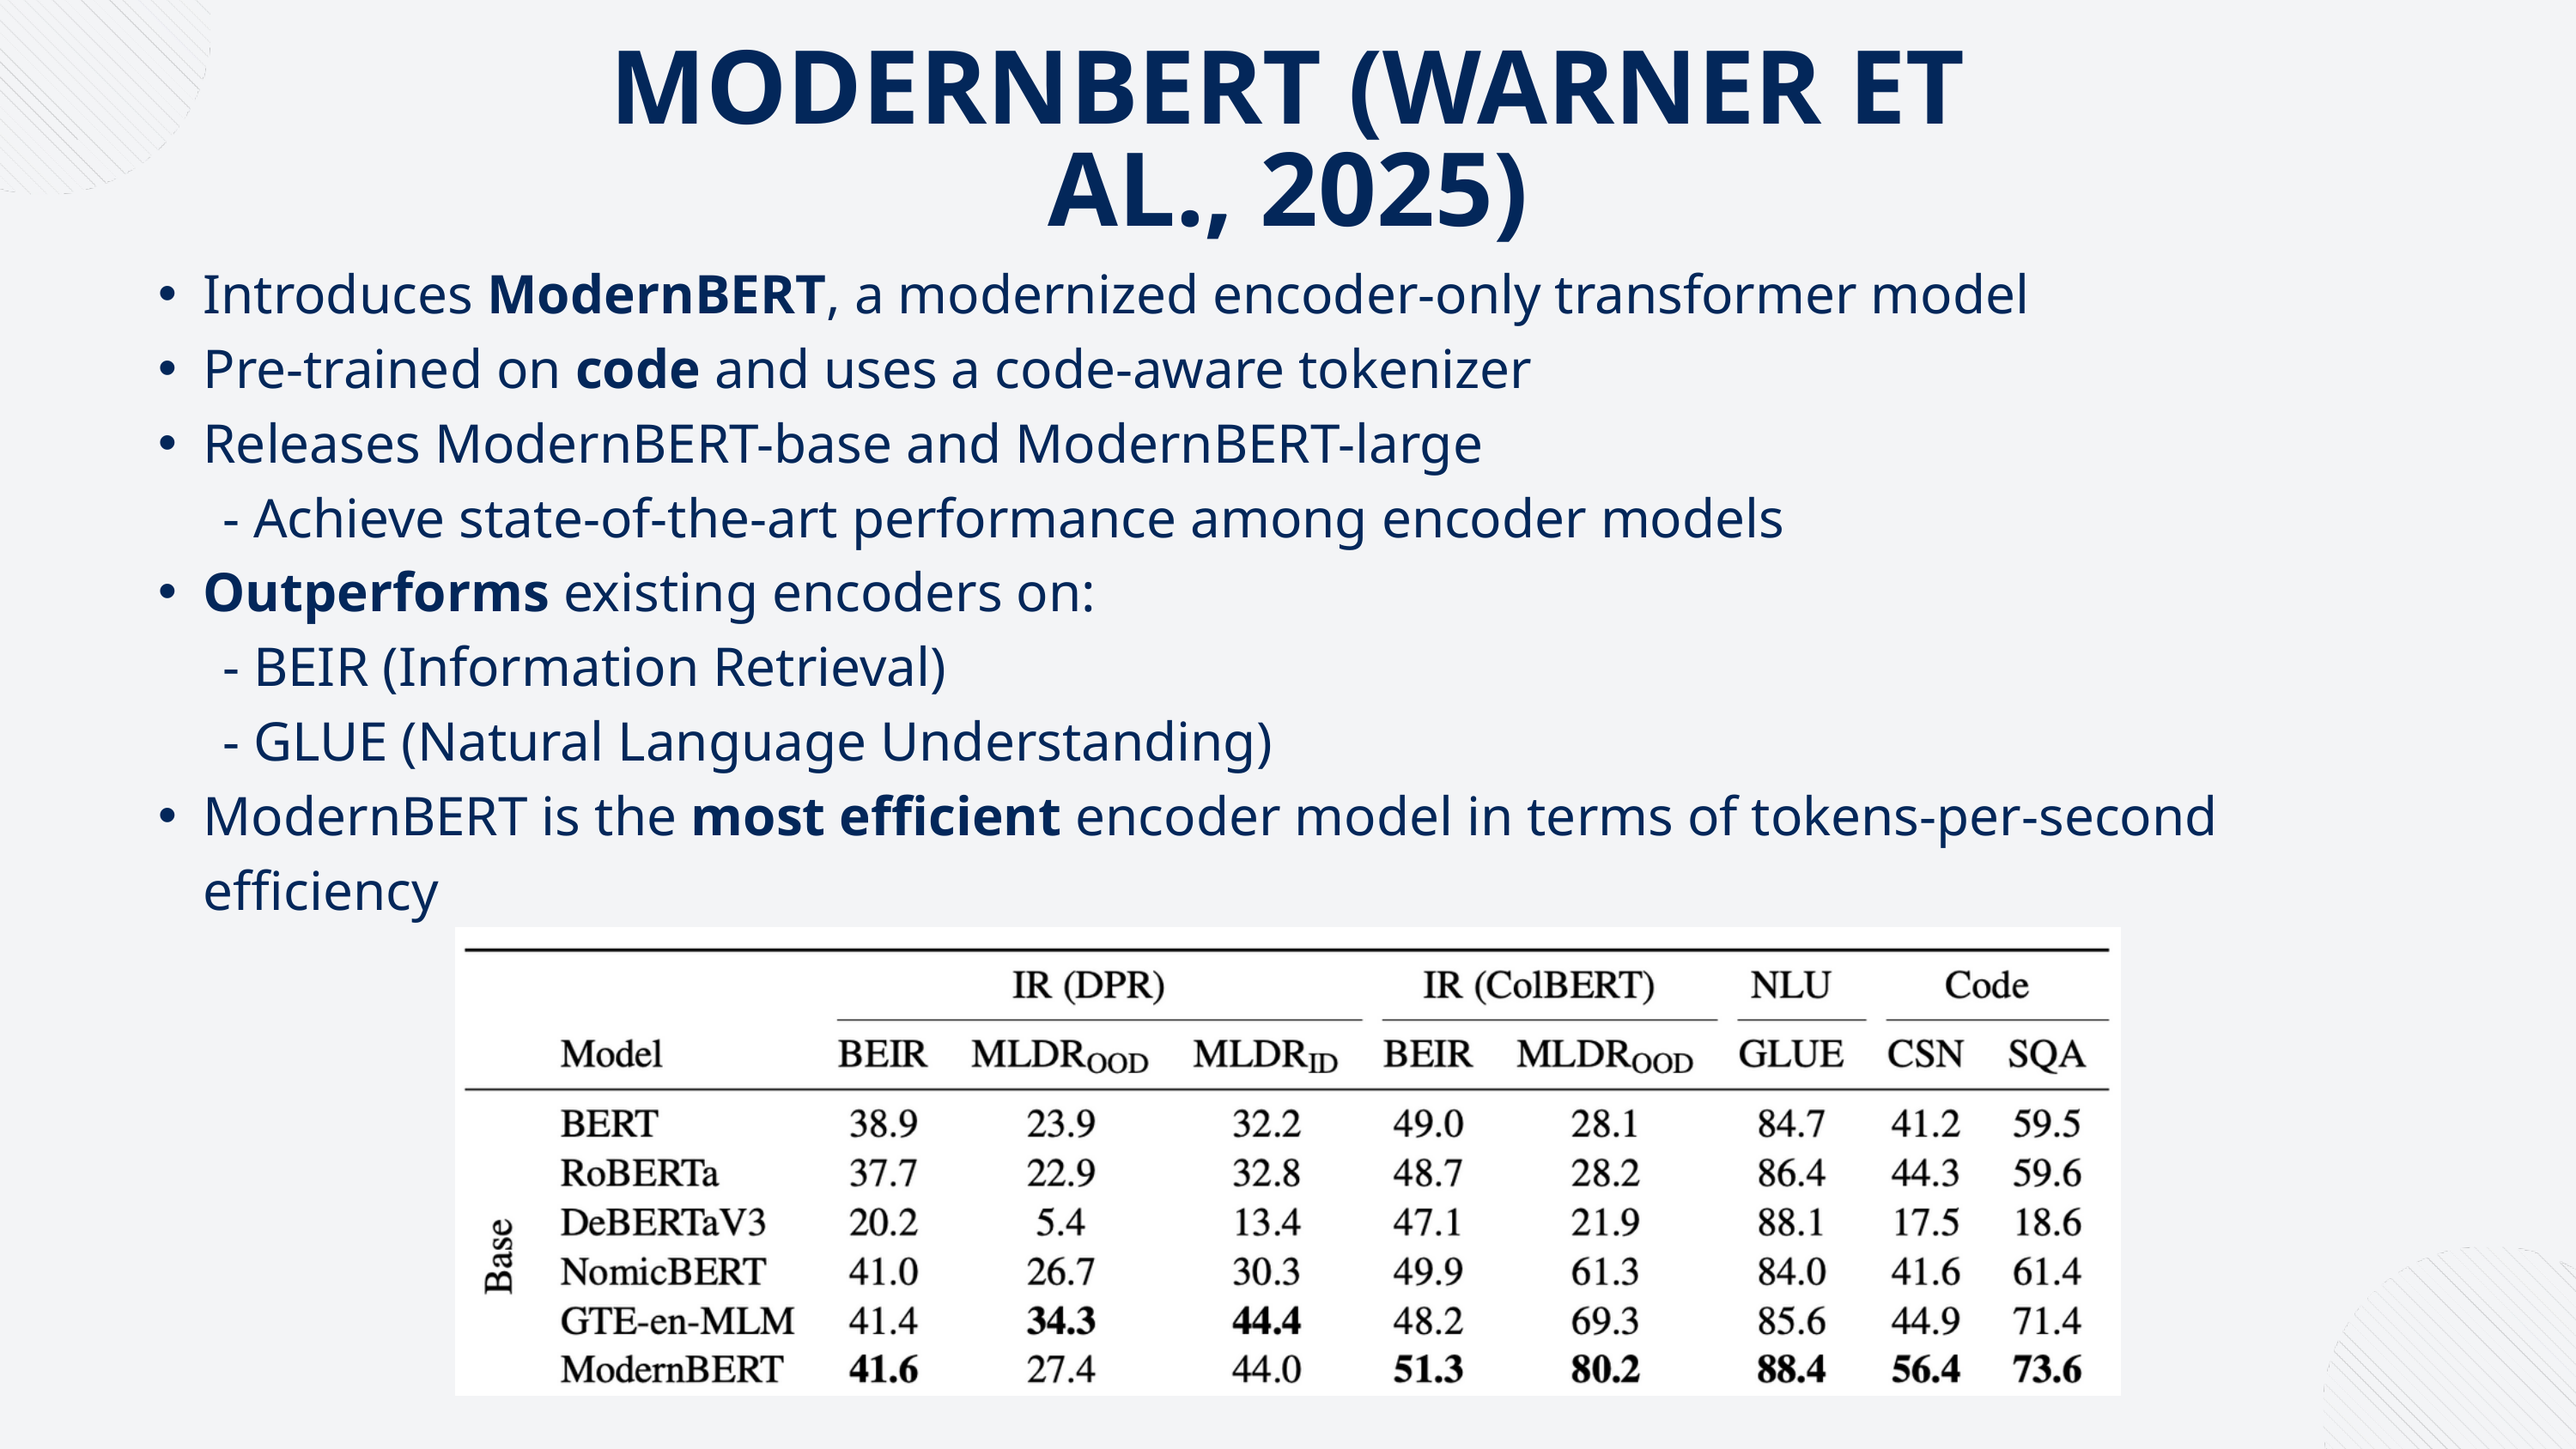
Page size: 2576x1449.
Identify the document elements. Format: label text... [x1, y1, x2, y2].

text_box MODERNBERT (WARNER ET AL., 2025) [513, 42, 2063, 373]
text_box Introduces ModernBERT, a modernized encoder-only transformer model Pre-trained on code and uses a code-aware tokenizer Releases ModernBERT-base and ModernBERT-large - Achieve state-of-the-art performance among encoder models Outperforms existing encoders on: - BEIR (Information Retrieval) - GLUE (Natural Language Understanding) ModernBERT is the most efficient encoder model in terms of tokens-per-second efficiency [112, 250, 2464, 1016]
text_box [455, 927, 2121, 1396]
text_box [0, 0, 211, 195]
text_box [2323, 1246, 2576, 1449]
